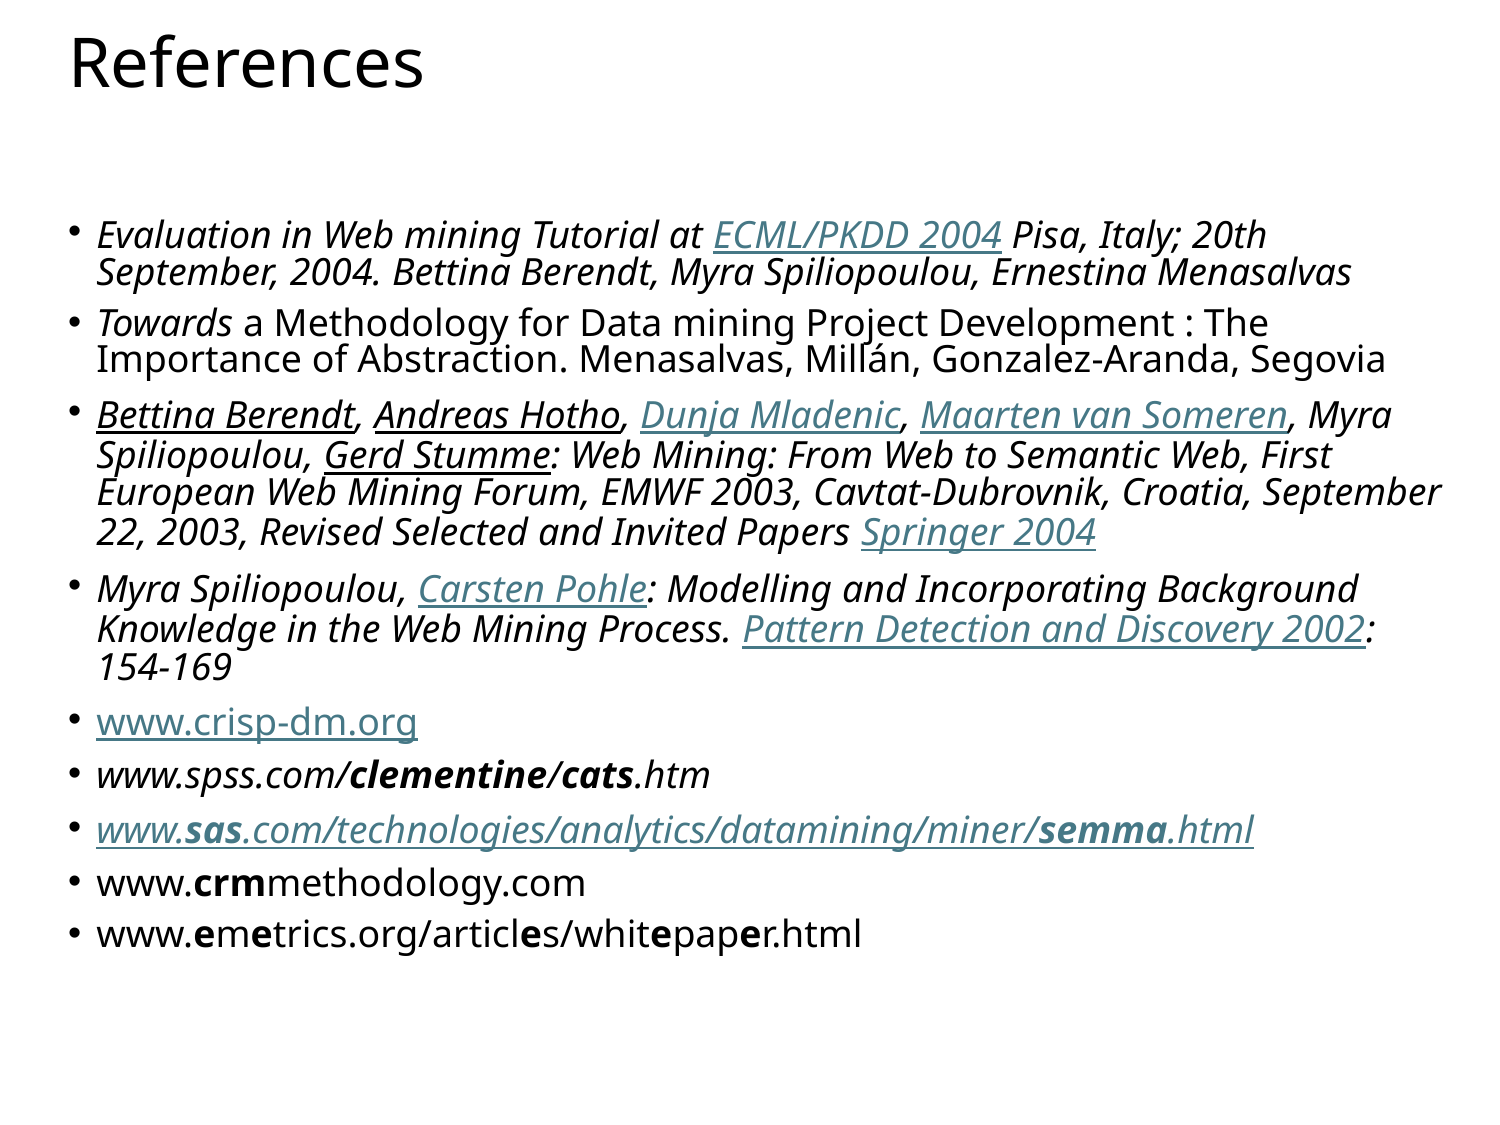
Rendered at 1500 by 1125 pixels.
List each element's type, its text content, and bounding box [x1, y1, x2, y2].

list Evaluation in Web mining Tutorial at ECML/PKDD 2004 Pisa, Italy; 20th September, 2004. Bettina Berendt, Myra Spiliopoulou, Ernestina Menasalvas Towards a Methodology for Data mining Project Development : The Importance of Abstraction. Menasalvas, Millán, Gonzalez-Aranda, Segovia Bettina Berendt, Andreas Hotho, Dunja Mladenic, Maarten van Someren, Myra Spiliopoulou, Gerd Stumme: Web Mining: From Web to Semantic Web, First European Web Mining Forum, EMWF 2003, Cavtat-Dubrovnik, Croatia, September 22, 2003, Revised Selected and Invited Papers Springer 2004 Myra Spiliopoulou, Carsten Pohle: Modelling and Incorporating Background Knowledge in the Web Mining Process. Pattern Detection and Discovery 2002: 154-169 www.crisp-dm.org www.spss.com/clementine/cats.htm www.sas.com/technologies/analytics/datamining/miner/semma.html www.crmmethodology.com www.emetrics.org/articles/whitepaper.html [53, 208, 1471, 996]
title References [53, 0, 1454, 160]
